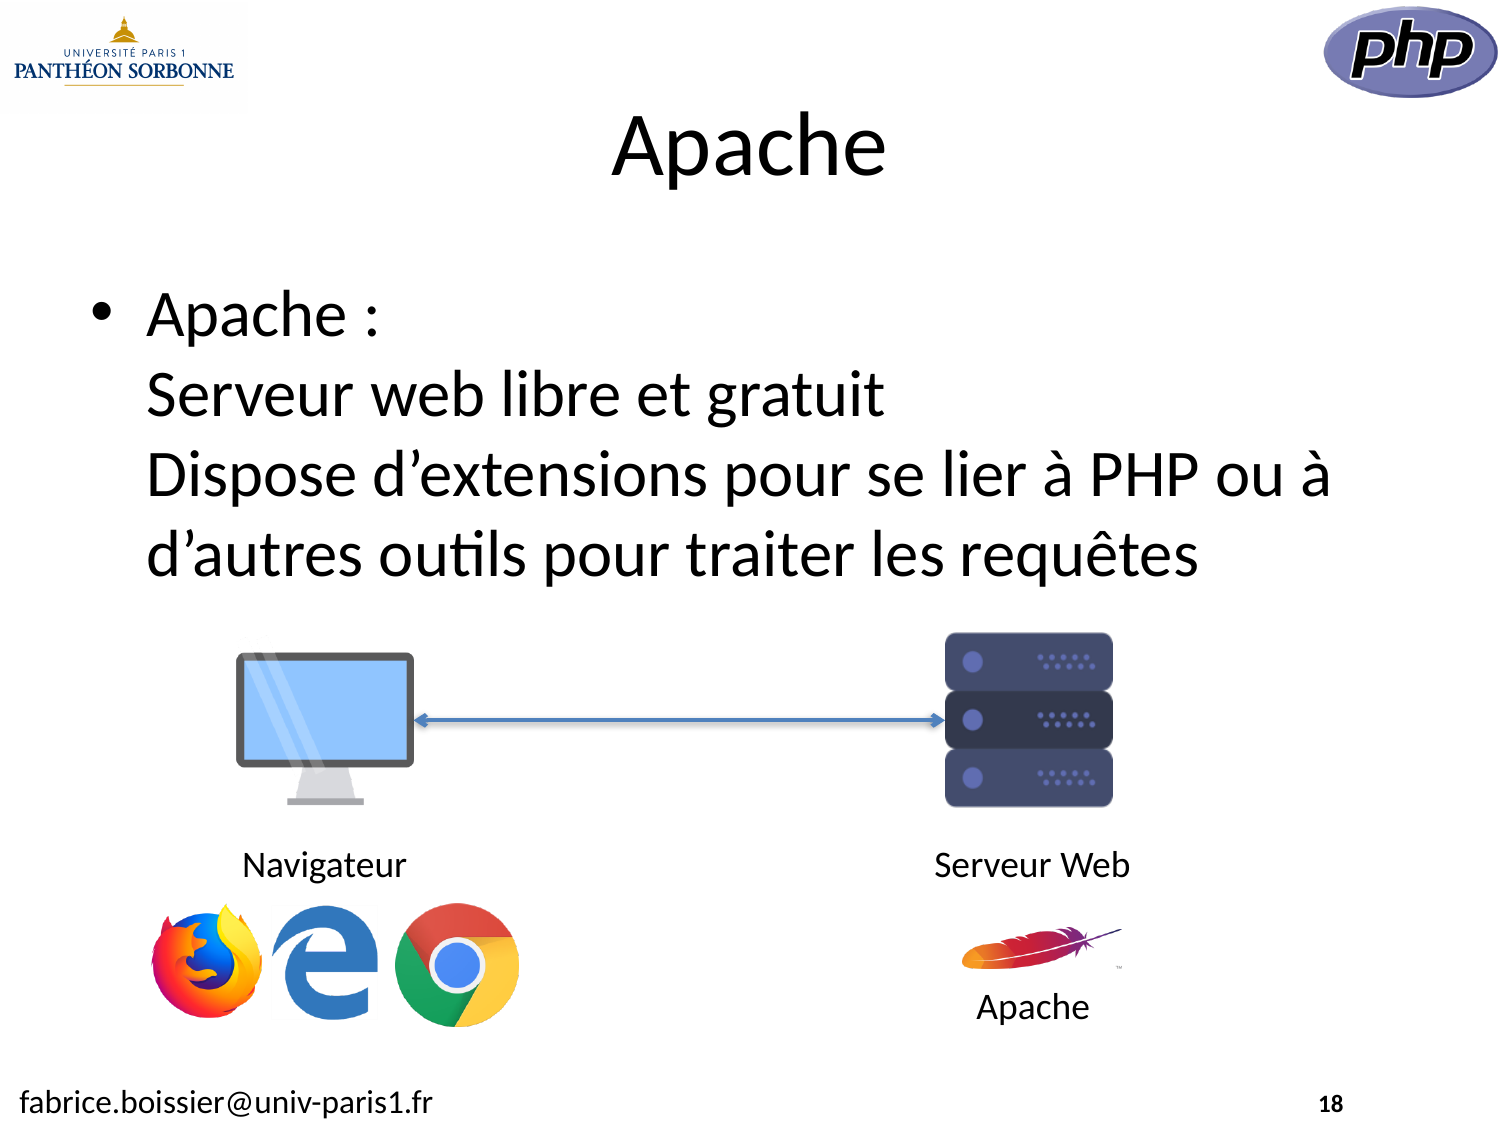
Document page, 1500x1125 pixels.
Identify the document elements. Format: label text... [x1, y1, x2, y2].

title Apache [75, 45, 1425, 233]
slide_number 18 [1156, 1072, 1500, 1125]
text_box Serveur Web [879, 832, 1186, 893]
picture [0, 2, 248, 114]
list Apache : Serveur web libre et gratuit Dispose d’extensions pour se lier à PHP ou à d’autres outils pour traiter les requêtes [75, 262, 1425, 1005]
text_box Navigateur [218, 832, 431, 893]
picture [1321, 0, 1500, 119]
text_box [938, 926, 1129, 1036]
picture [236, 631, 414, 810]
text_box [147, 903, 519, 1027]
picture [944, 631, 1113, 810]
